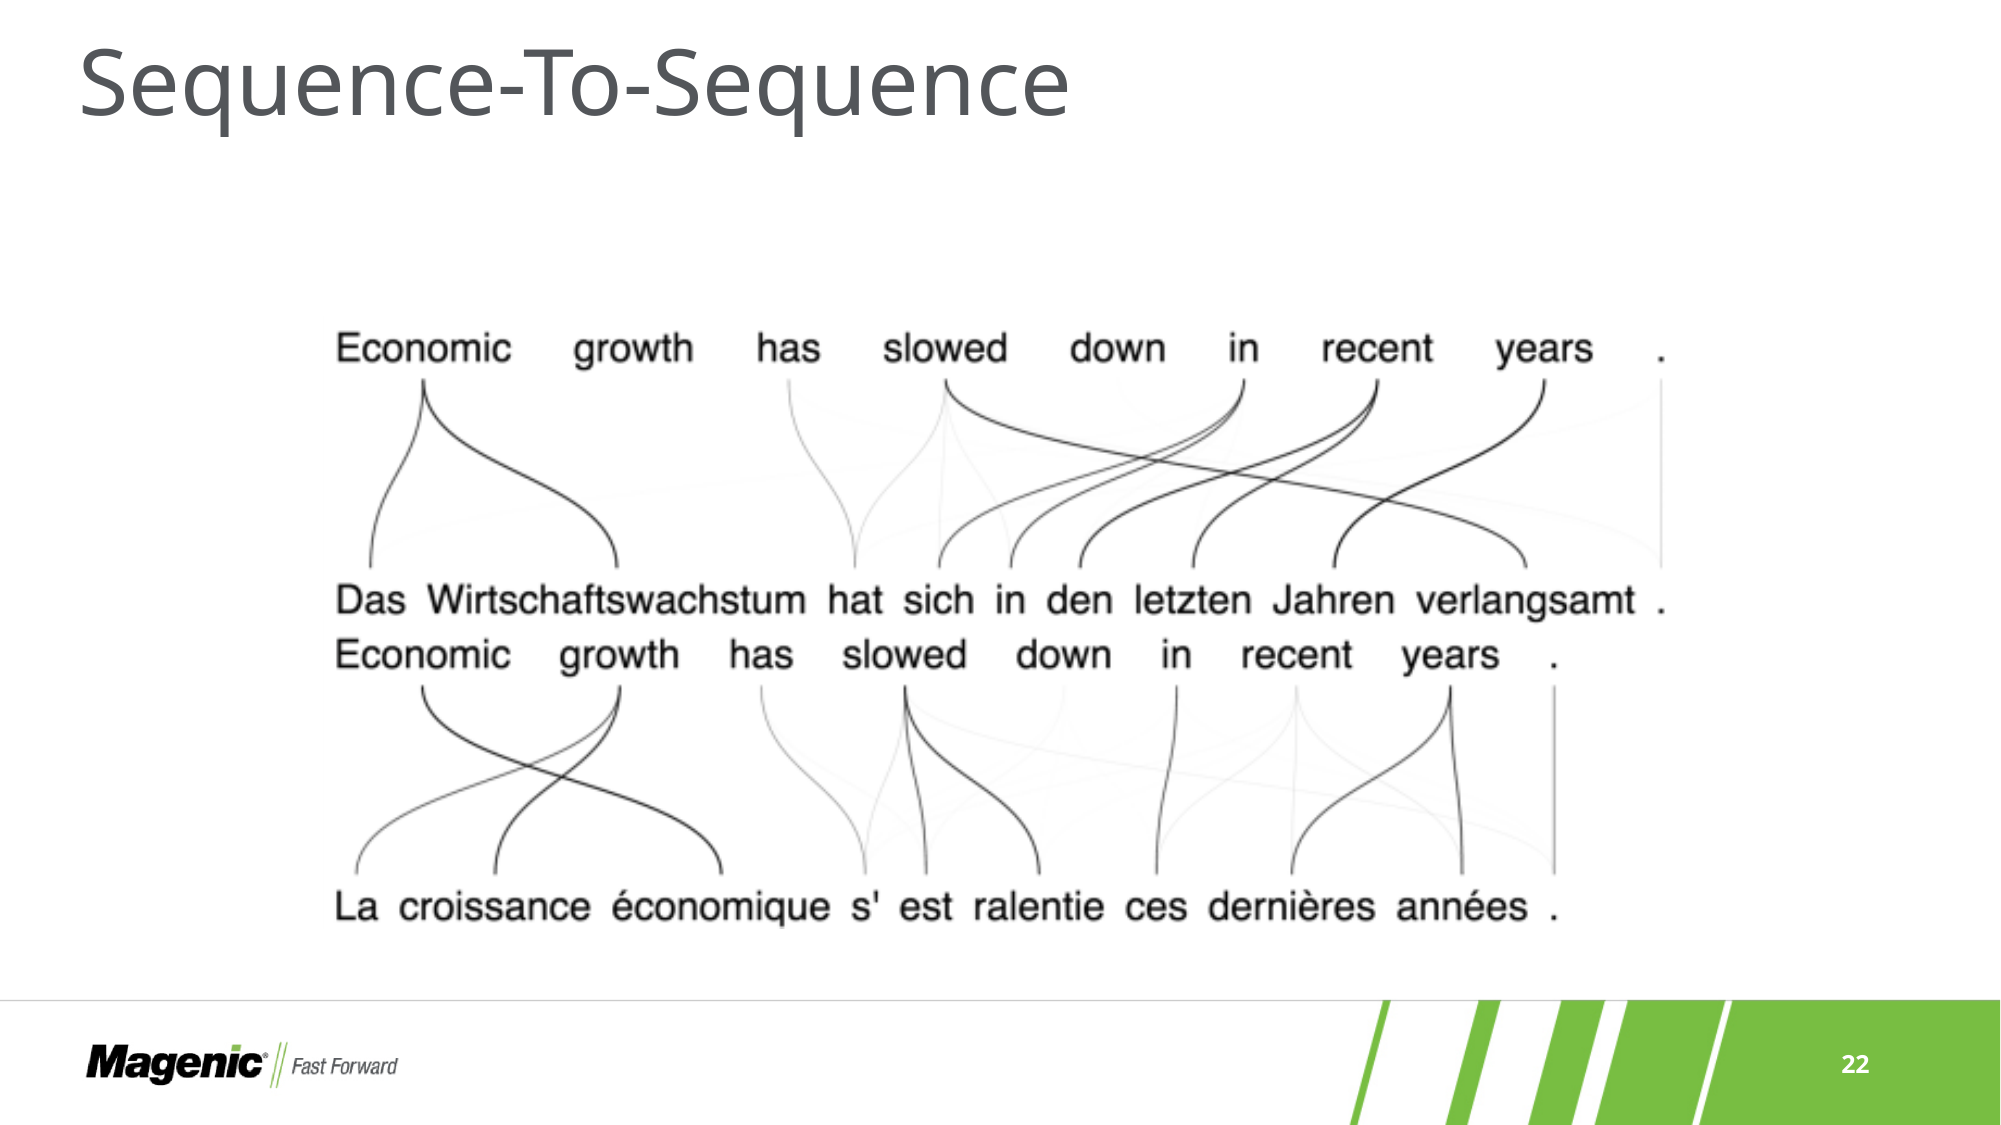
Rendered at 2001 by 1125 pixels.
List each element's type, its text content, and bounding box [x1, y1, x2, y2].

title Sequence-To-Sequence [63, 41, 1938, 131]
picture [0, 0, 2001, 1125]
